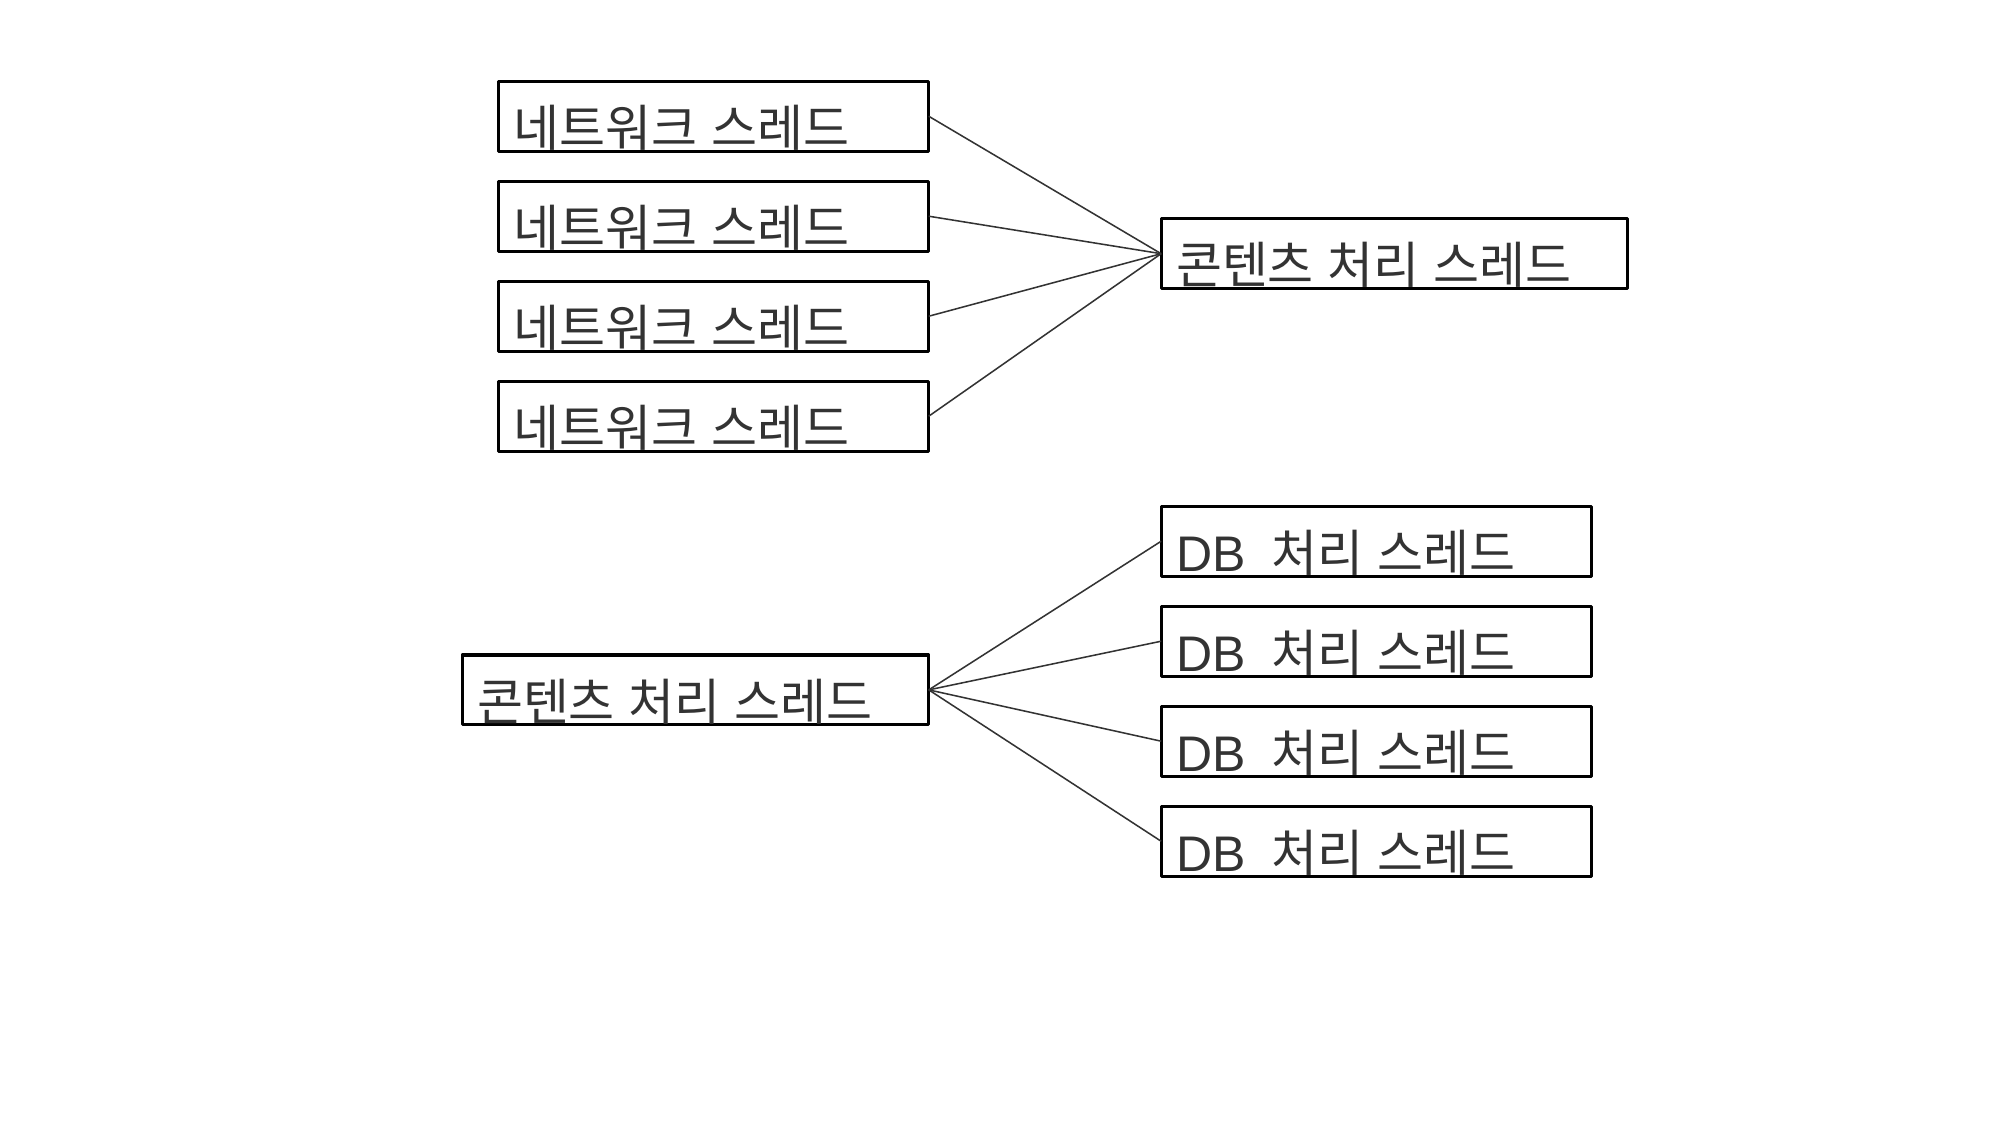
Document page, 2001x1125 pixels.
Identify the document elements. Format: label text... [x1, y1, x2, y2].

text_box DB 처리 스레드 [1161, 806, 1592, 877]
text_box 콘텐츠 처리 스레드 [462, 654, 922, 725]
text_box 네트워크 스레드 [498, 281, 923, 352]
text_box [928, 215, 1162, 252]
text_box DB 처리 스레드 [1161, 506, 1592, 577]
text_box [928, 689, 1162, 842]
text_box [928, 640, 1162, 688]
text_box 네트워크 스레드 [498, 81, 929, 152]
text_box 네트워크 스레드 [498, 181, 923, 252]
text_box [928, 253, 1162, 417]
text_box 콘텐츠 처리 스레드 [1167, 218, 1628, 289]
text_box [928, 540, 1162, 640]
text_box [928, 115, 1162, 215]
text_box DB 처리 스레드 [1166, 606, 1592, 677]
text_box 네트워크 스레드 [498, 381, 929, 452]
text_box DB 처리 스레드 [1166, 706, 1592, 777]
